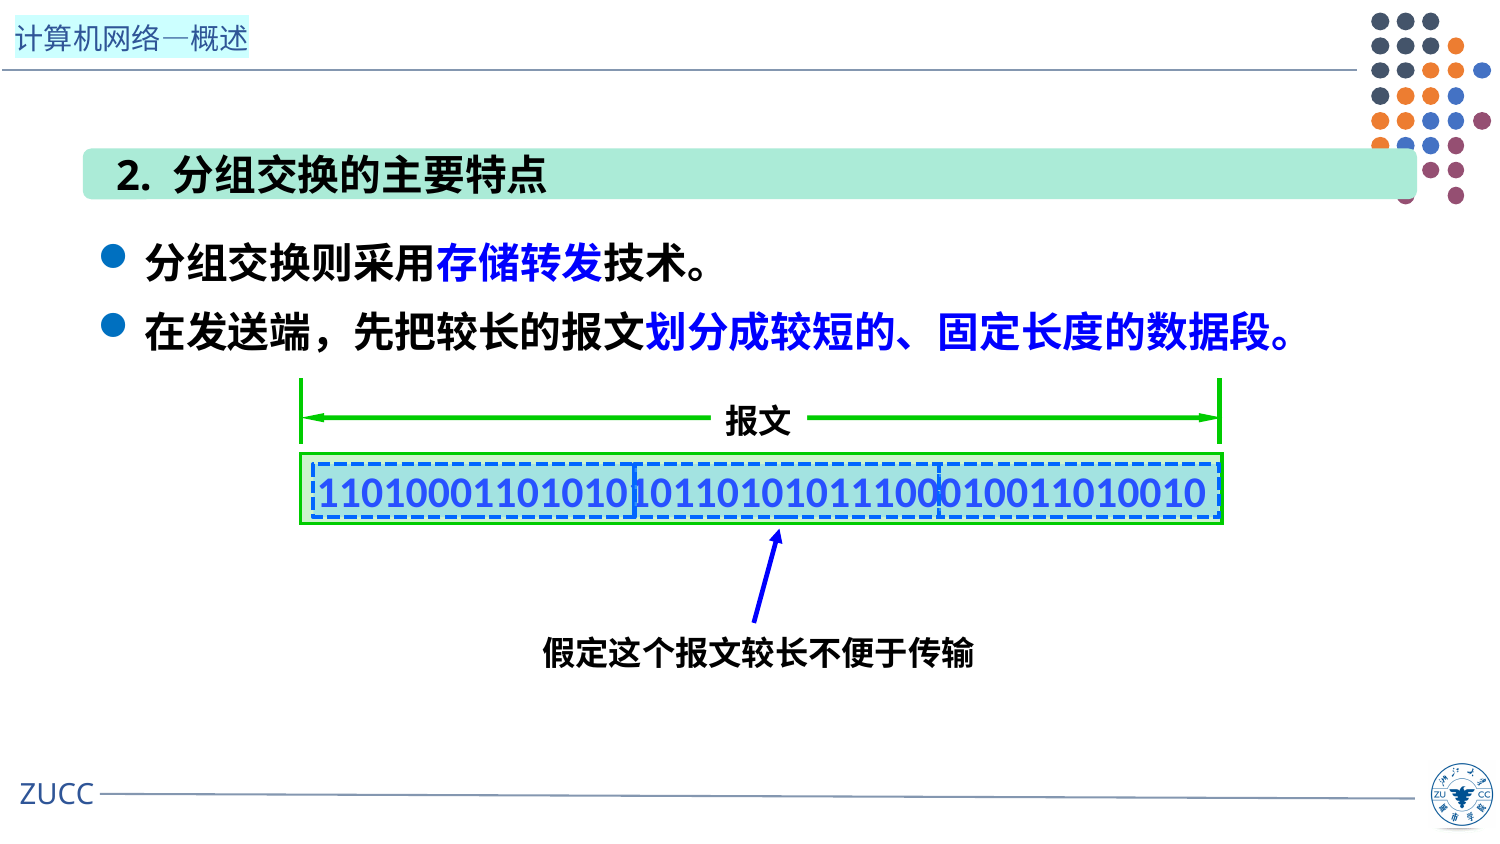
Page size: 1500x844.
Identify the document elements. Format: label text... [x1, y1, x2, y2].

text_box [574, 148, 1418, 200]
text_box 1101000110101010110101011100010011010010 [301, 456, 1223, 524]
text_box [497, 528, 1020, 681]
text_box [82, 148, 101, 200]
picture [1415, 750, 1500, 837]
text_box [808, 413, 1215, 422]
text_box [306, 413, 710, 422]
text_box [300, 453, 1223, 524]
text_box 分组交换则采用存储转发技术。 在发送端，先把较长的报文划分成较短的、固定长度的数据段。 [82, 210, 1338, 363]
text_box 2. 分组交换的主要特点 [101, 141, 574, 207]
text_box 报文 [710, 392, 808, 448]
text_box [313, 463, 1220, 518]
